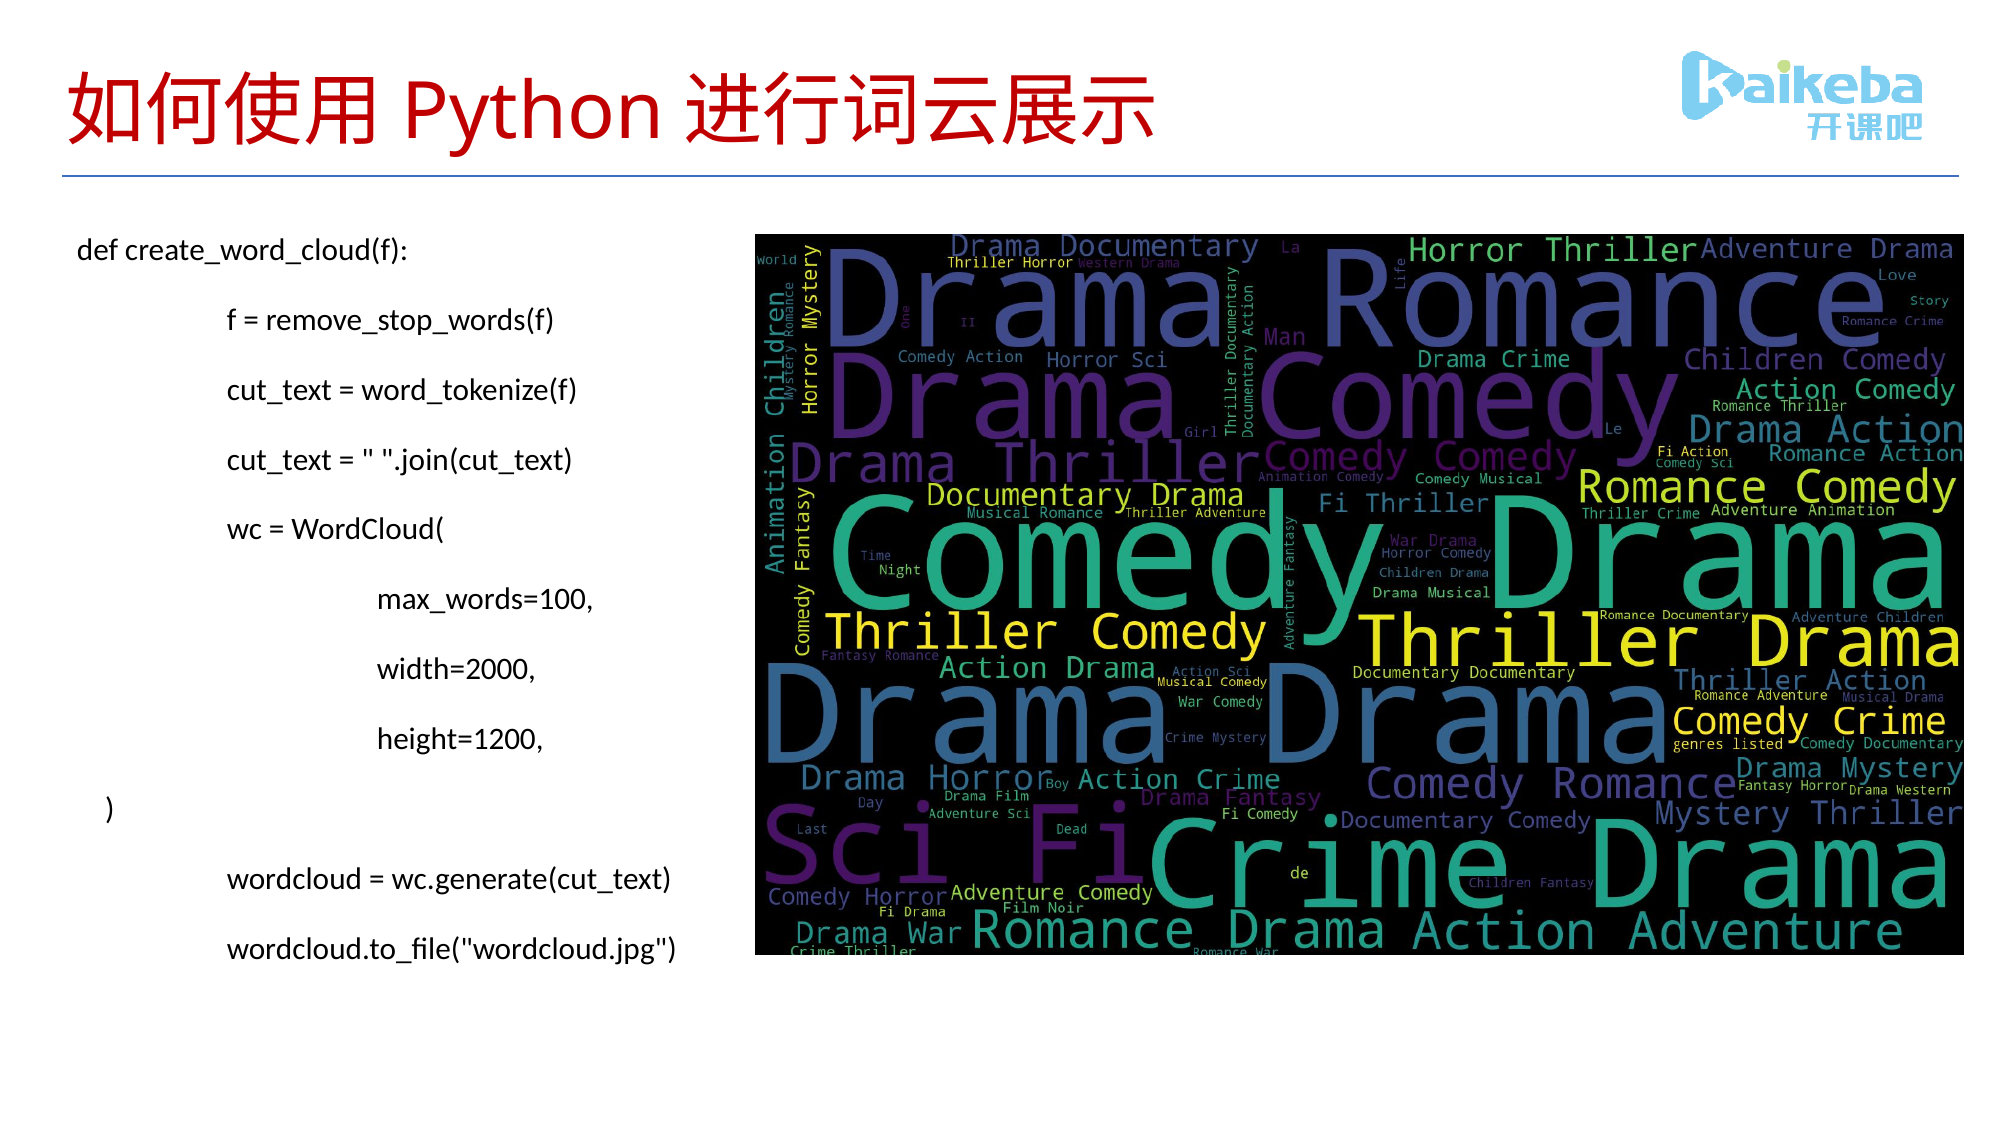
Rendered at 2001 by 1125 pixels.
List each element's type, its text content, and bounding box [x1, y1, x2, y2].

title 如何使用Python进行词云展示 [57, 59, 1728, 167]
text_box def create_word_cloud(f): f = remove_stop_words(f) cut_text = word_tokenize(f) cut_text = " ".join(cut_text) wc = WordCloud( max_words=100, width=2000, height=1200, ) wordcloud = wc.generate(cut_text) wordcloud.to_file("wordcloud.jpg") [69, 195, 900, 930]
picture [754, 234, 1964, 955]
